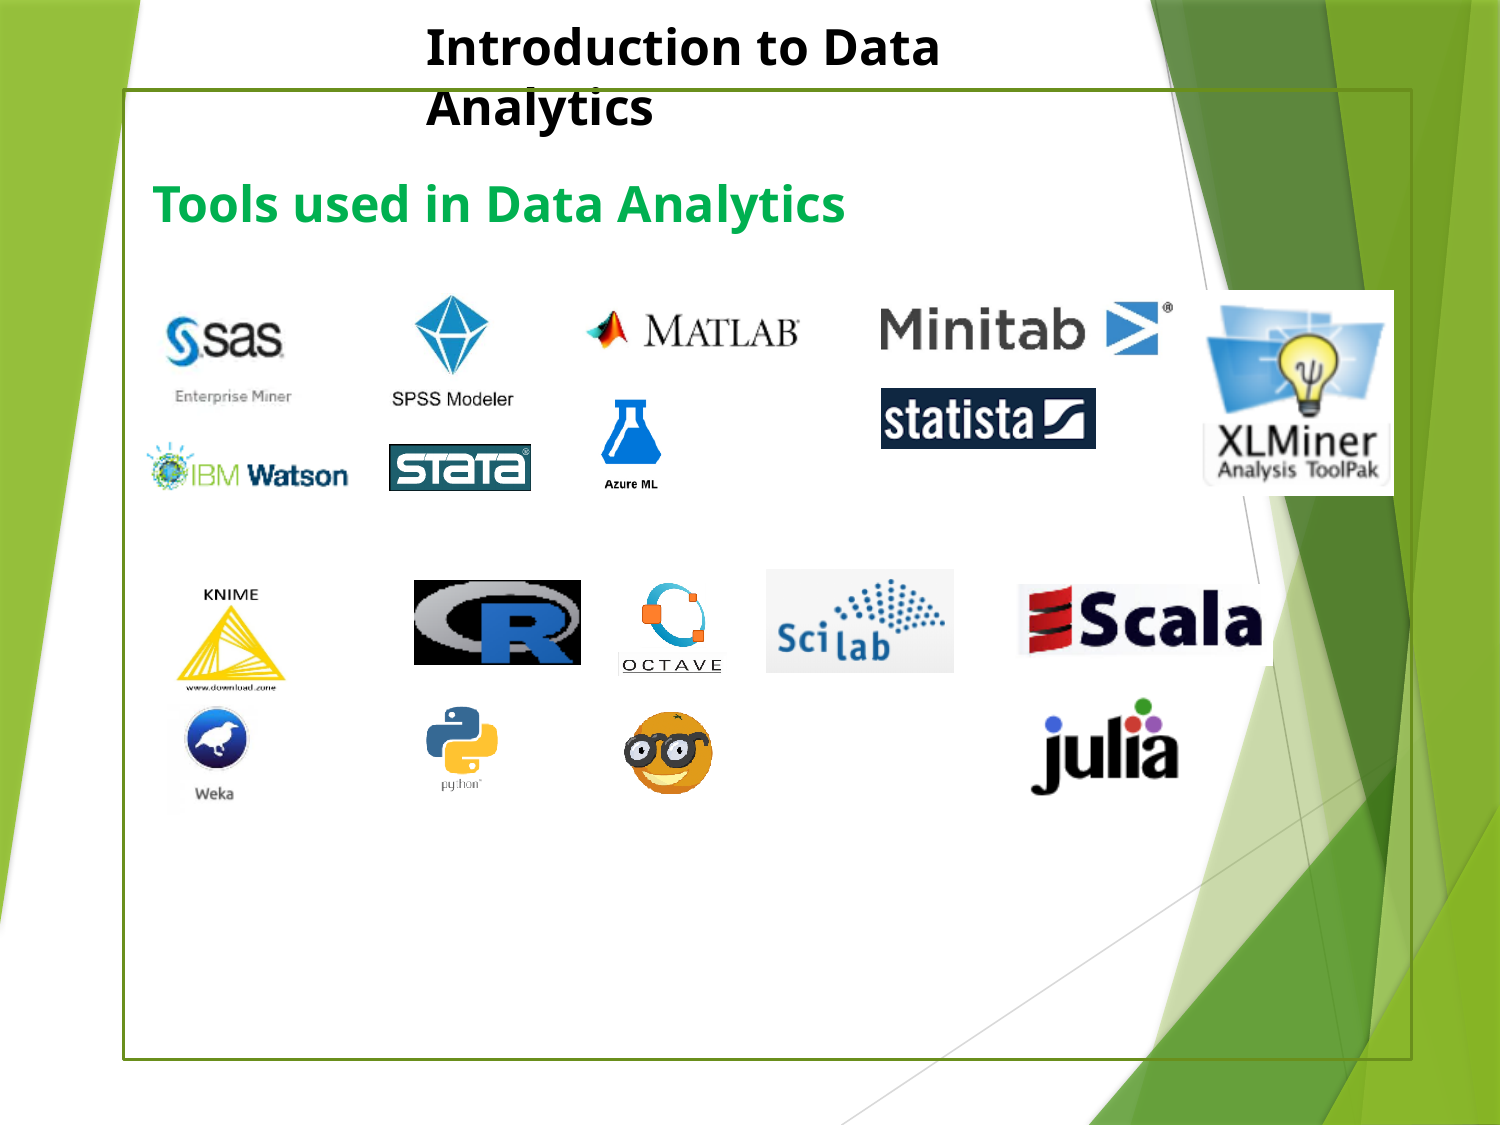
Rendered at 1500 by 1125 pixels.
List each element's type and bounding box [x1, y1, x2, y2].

picture [414, 579, 581, 666]
picture [621, 703, 718, 802]
picture [167, 703, 267, 816]
picture [1013, 584, 1273, 667]
picture [766, 568, 954, 673]
picture [1010, 690, 1211, 806]
picture [412, 703, 511, 794]
picture [158, 578, 298, 697]
picture [612, 579, 727, 676]
text_box [122, 88, 1413, 1061]
text_box [140, 290, 1395, 503]
